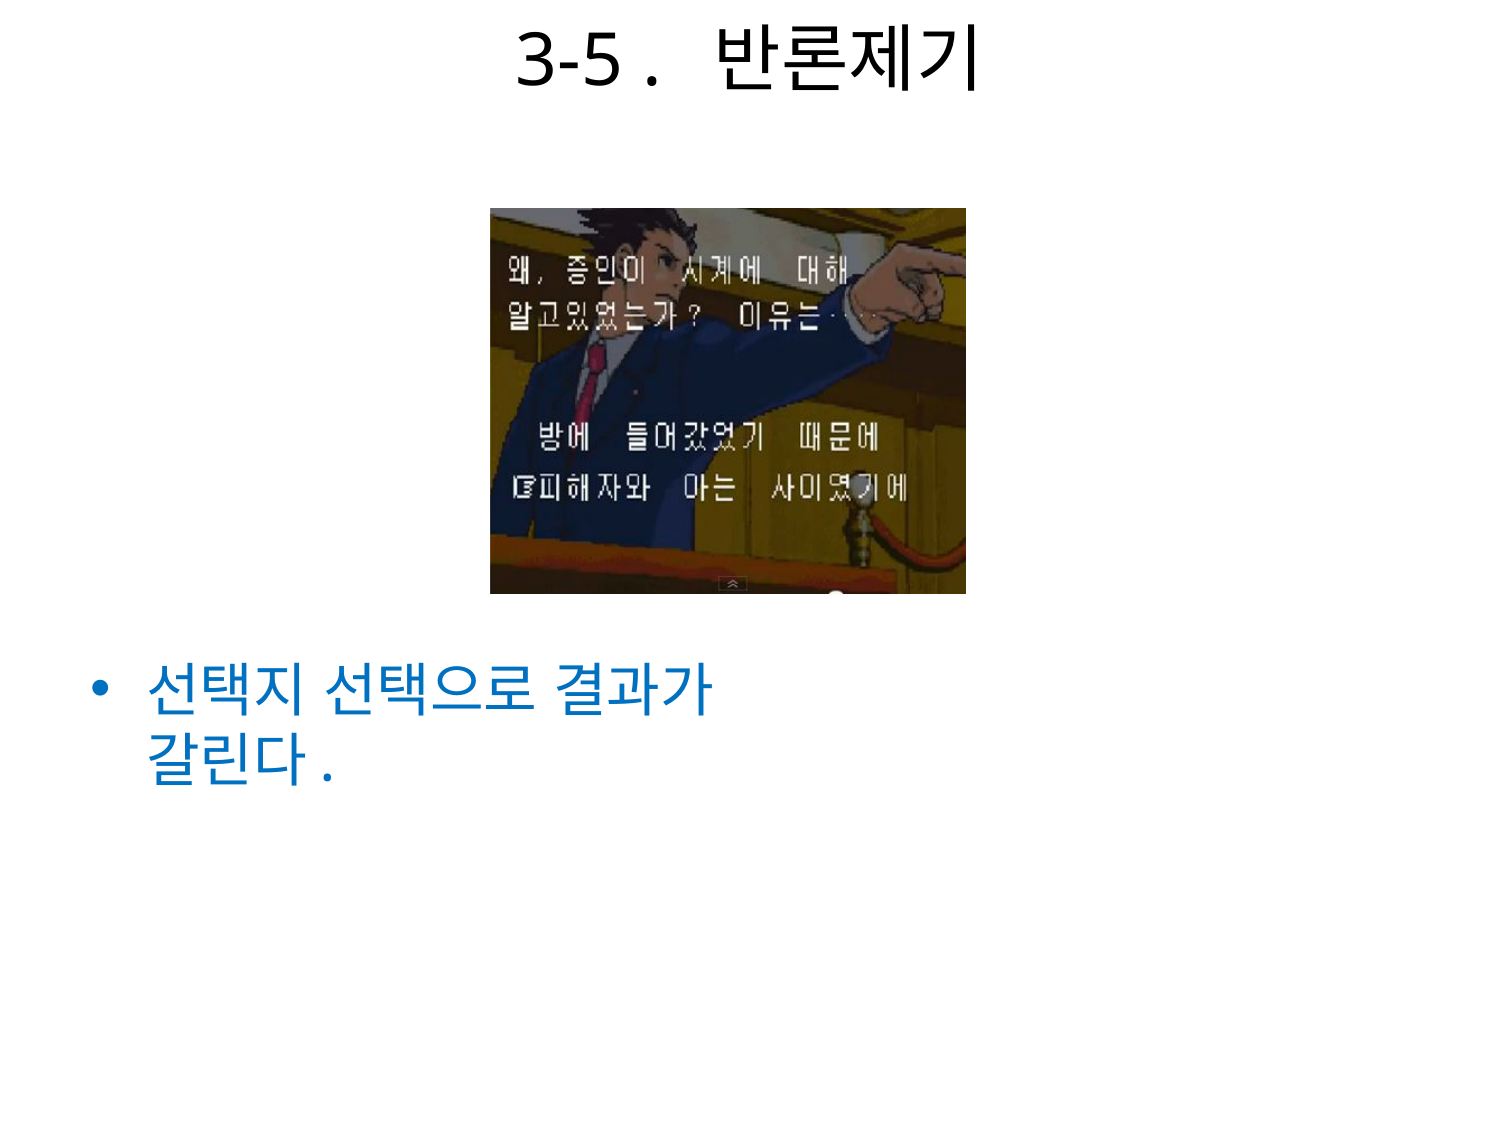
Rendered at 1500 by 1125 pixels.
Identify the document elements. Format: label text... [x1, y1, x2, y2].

list 선택지 선택으로 결과가 갈린다. [75, 645, 738, 1071]
picture [489, 207, 966, 594]
title 3-5 . 반론제기 [74, 4, 1425, 109]
